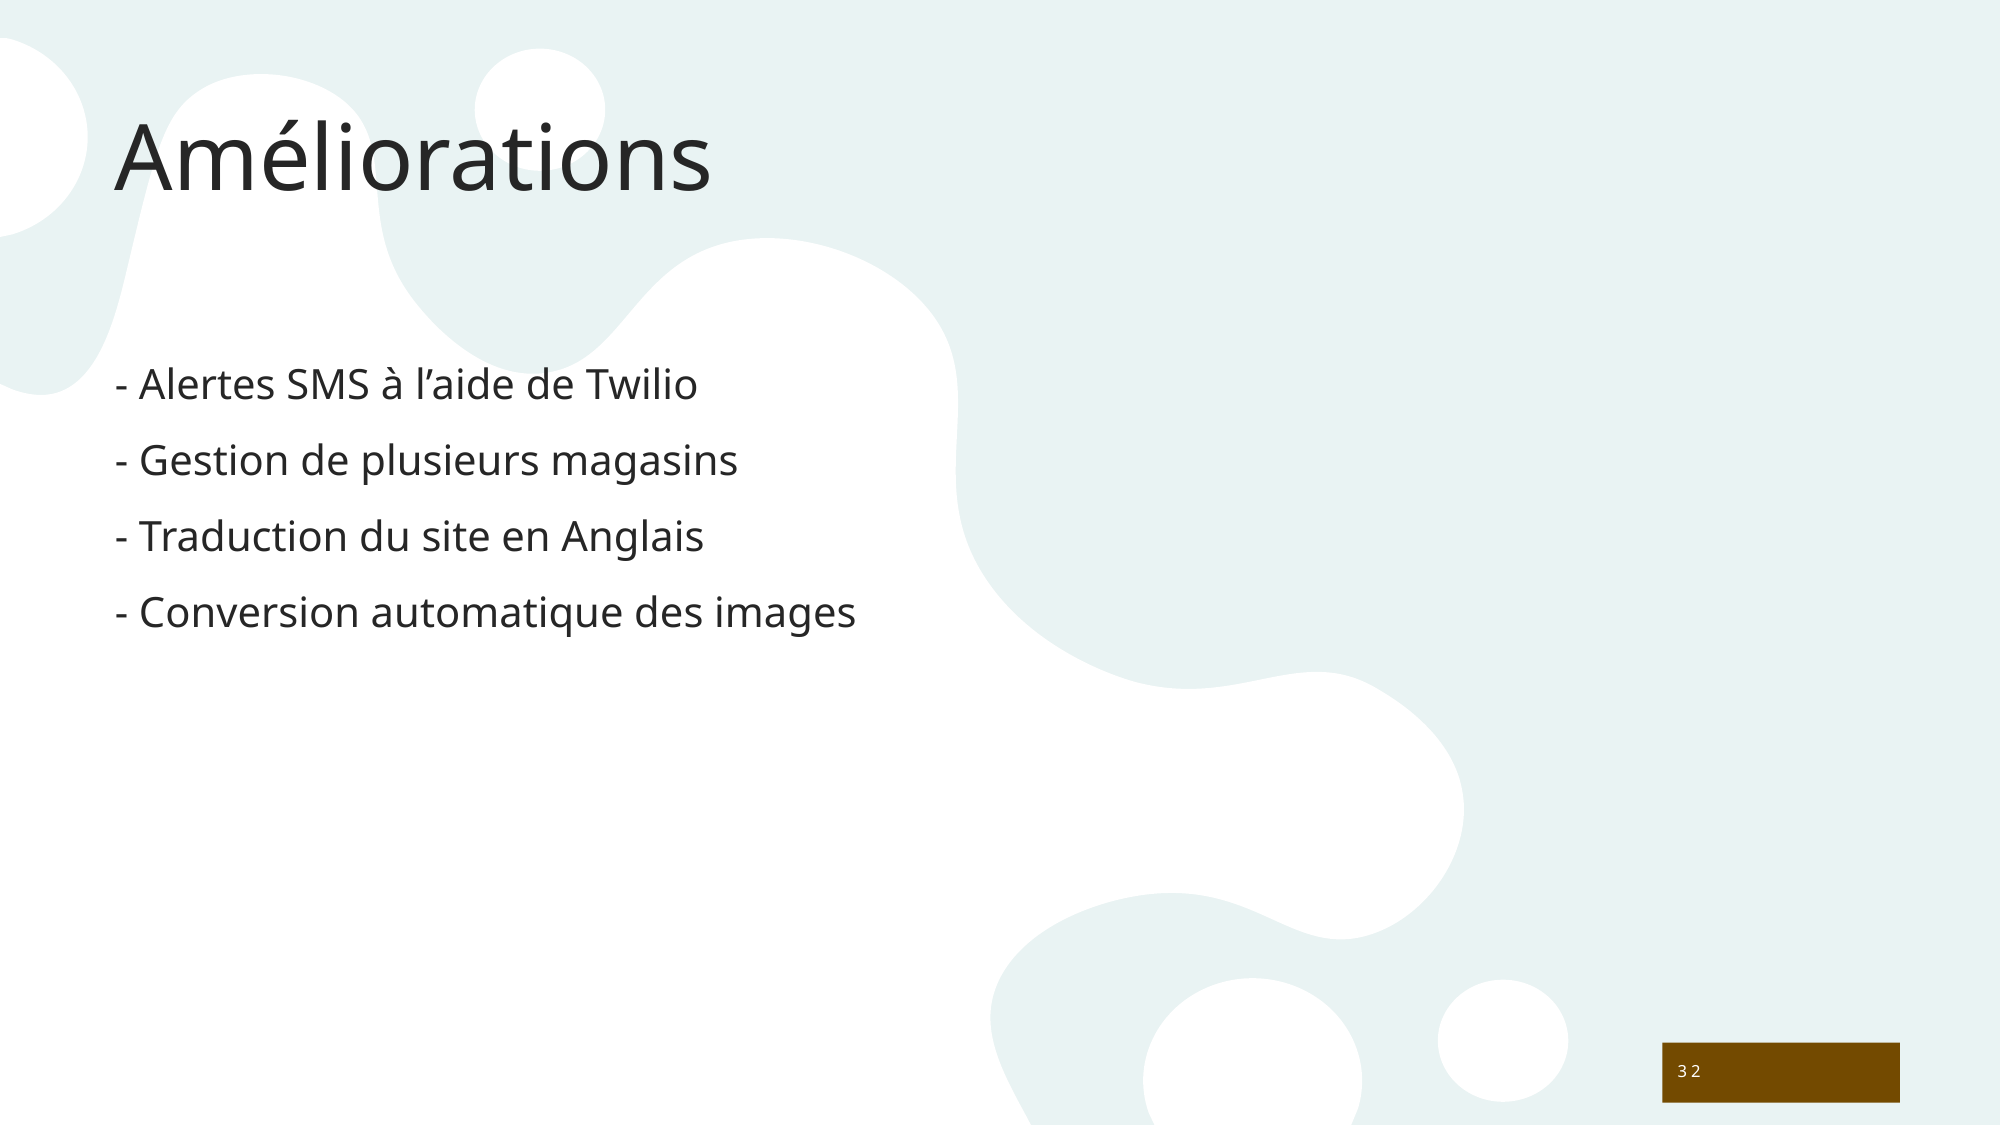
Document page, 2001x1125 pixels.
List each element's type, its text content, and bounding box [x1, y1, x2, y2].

list - Alertes SMS à l’aide de Twilio - Gestion de plusieurs magasins - Traduction du site en Anglais - Conversion automatique des images [99, 345, 1900, 1008]
title Améliorations [99, 91, 1900, 309]
text_box 32 [1662, 1042, 1900, 1103]
